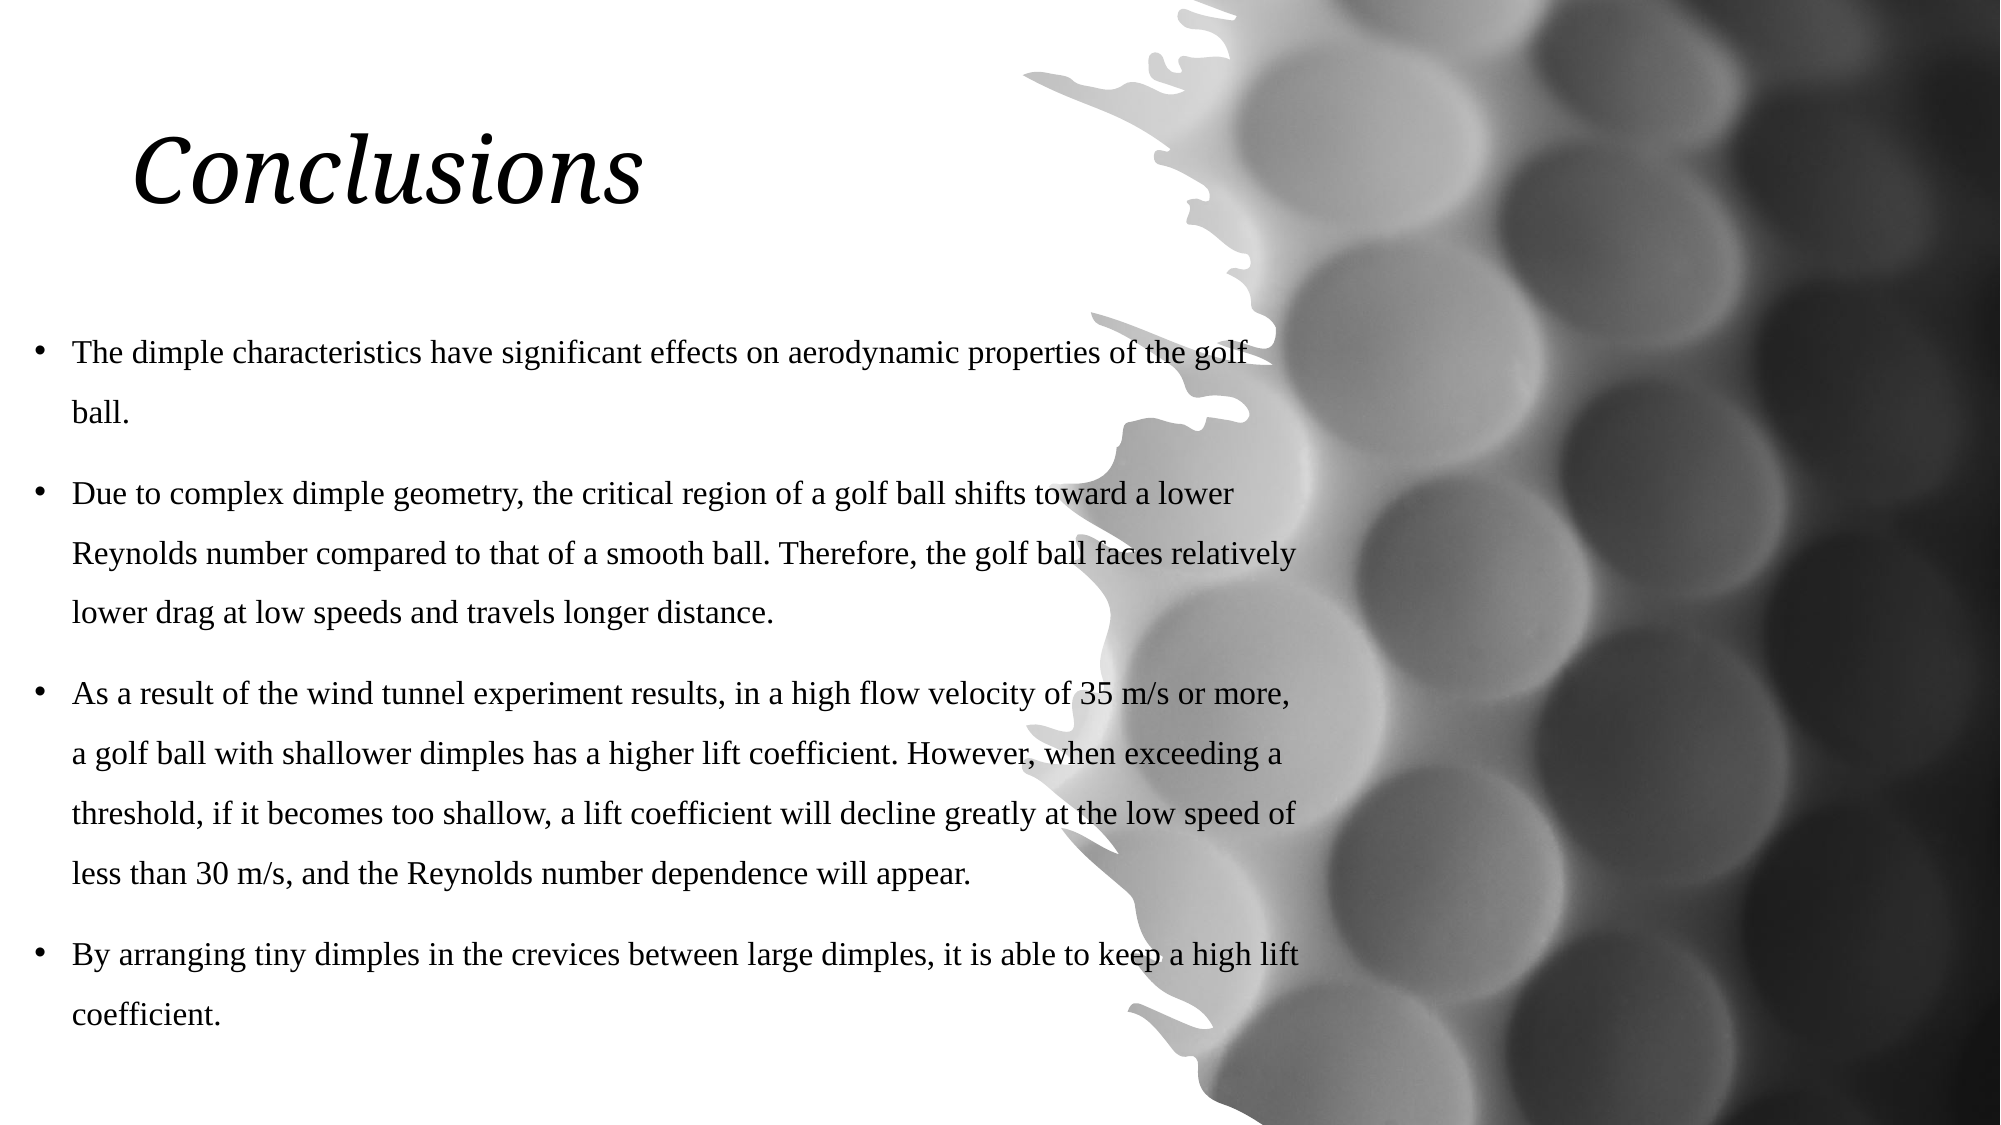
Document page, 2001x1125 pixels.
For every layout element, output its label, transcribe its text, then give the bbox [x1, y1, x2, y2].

list The dimple characteristics have significant effects on aerodynamic properties of the golf ball. Due to complex dimple geometry, the critical region of a golf ball shifts toward a lower Reynolds number compared to that of a smooth ball. Therefore, the golf ball faces relatively lower drag at low speeds and travels longer distance. As a result of the wind tunnel experiment results, in a high flow velocity of 35 m/s or more, a golf ball with shallower dimples has a higher lift coefficient. However, when exceeding a threshold, if it becomes too shallow, a lift coefficient will decline greatly at the low speed of less than 30 m/s, and the Reynolds number dependence will appear. By arranging tiny dimples in the crevices between large dimples, it is able to keep a high lift coefficient. [19, 302, 1021, 934]
picture [1021, 0, 2000, 1125]
text_box [0, 0, 1021, 1125]
title Conclusions [116, 25, 979, 302]
